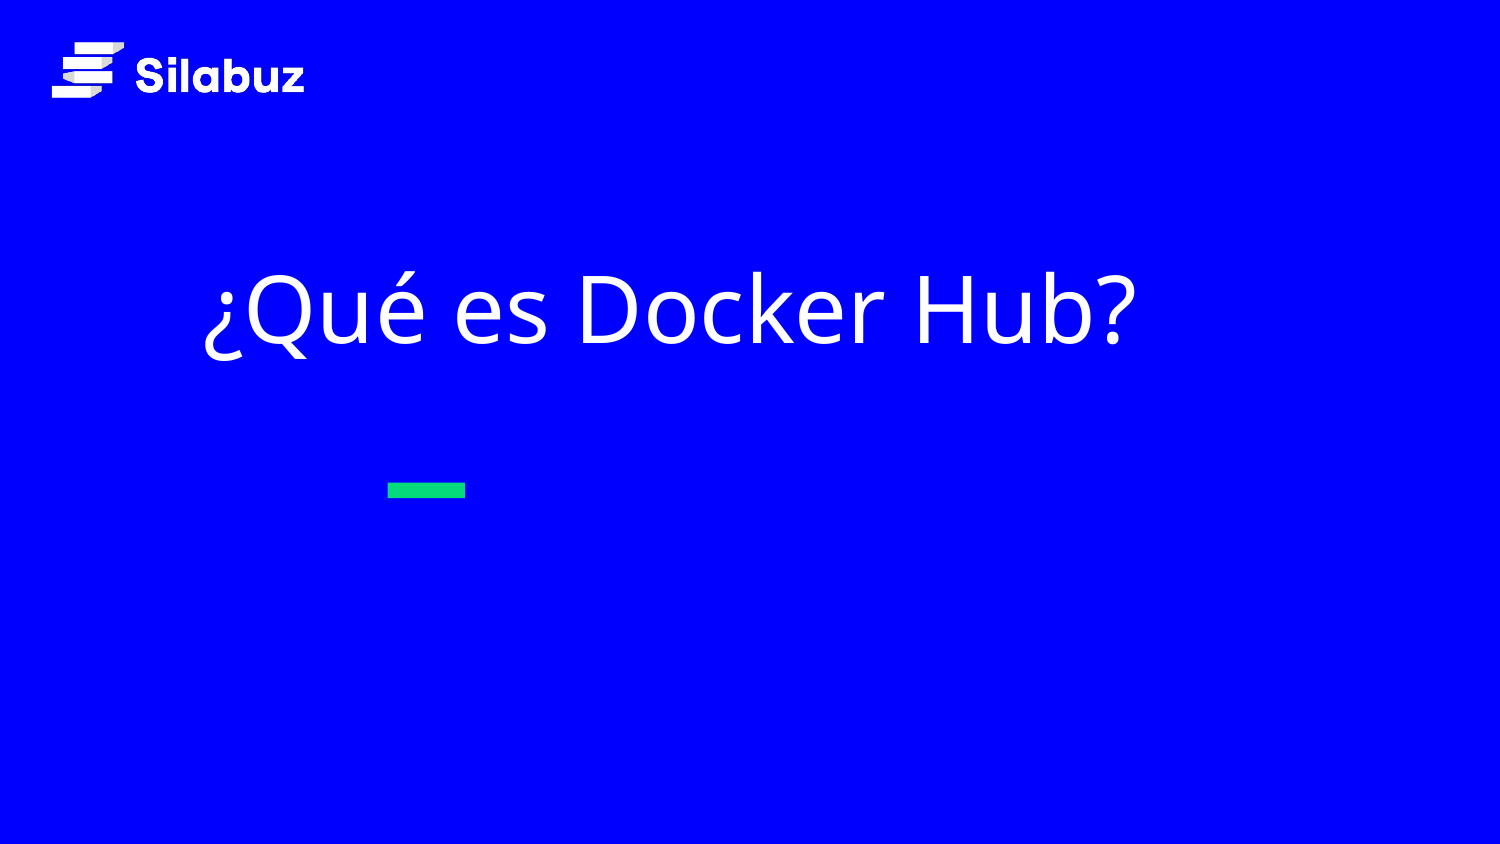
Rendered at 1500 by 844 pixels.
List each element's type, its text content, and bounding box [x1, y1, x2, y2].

text_box [387, 482, 465, 499]
picture [34, 31, 323, 107]
text_box ¿Qué es Docker Hub? [188, 225, 1303, 437]
